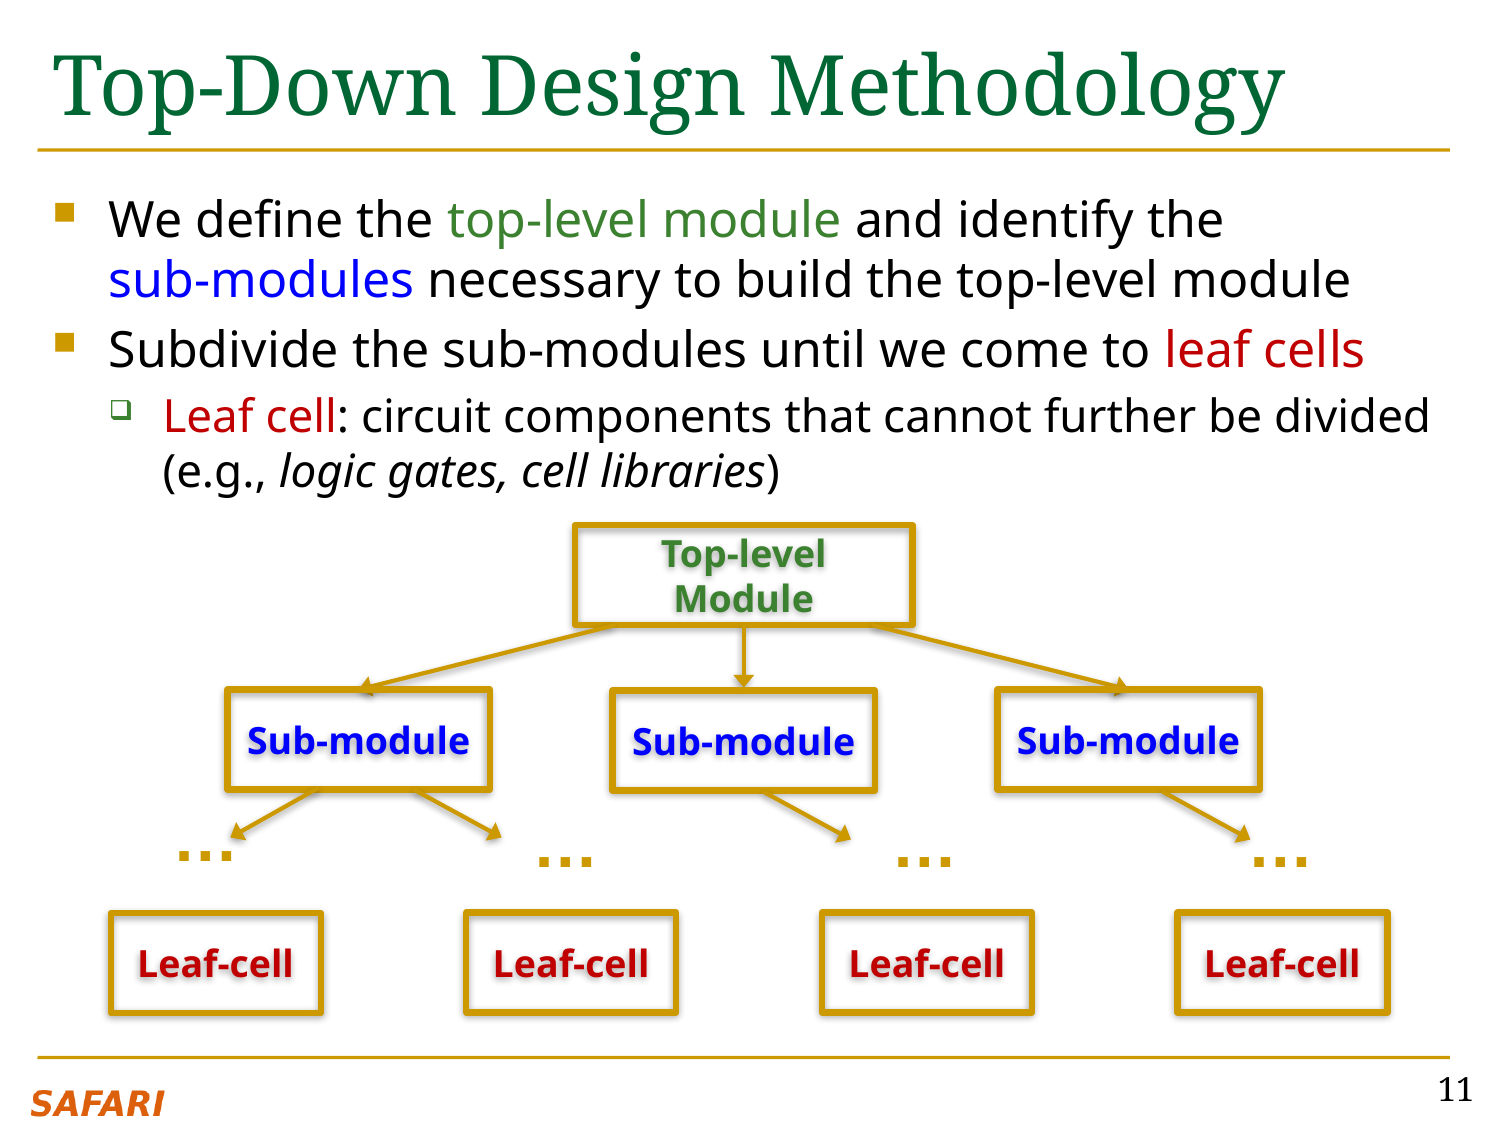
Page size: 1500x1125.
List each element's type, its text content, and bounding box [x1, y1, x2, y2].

text_box Sub-module [997, 689, 1261, 790]
picture [29, 1083, 169, 1124]
list We define the top-level module and identify the sub-modules necessary to build the top-level module Subdivide the sub-modules until we come to leaf cells Leaf cell: circuit components that cannot further be divided (e.g., logic gates, cell libraries) [37, 179, 1450, 625]
text_box Leaf-cell [110, 912, 321, 1014]
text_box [413, 789, 502, 838]
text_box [230, 787, 319, 838]
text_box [1162, 791, 1251, 840]
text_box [871, 624, 1129, 690]
text_box … [150, 787, 263, 883]
text_box Sub-module [227, 689, 491, 790]
text_box … [868, 793, 981, 888]
text_box … [509, 793, 622, 888]
slide_number 11 [1139, 1045, 1490, 1121]
text_box Leaf-cell [1177, 912, 1388, 1013]
title Top-Down Design Methodology [37, 24, 1450, 170]
text_box Leaf-cell [821, 912, 1033, 1013]
text_box Leaf-cell [466, 912, 677, 1013]
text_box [762, 791, 852, 840]
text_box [358, 624, 616, 690]
text_box … [1224, 793, 1338, 888]
text_box Sub-module [612, 690, 876, 791]
text_box Top-level Module [574, 524, 913, 626]
